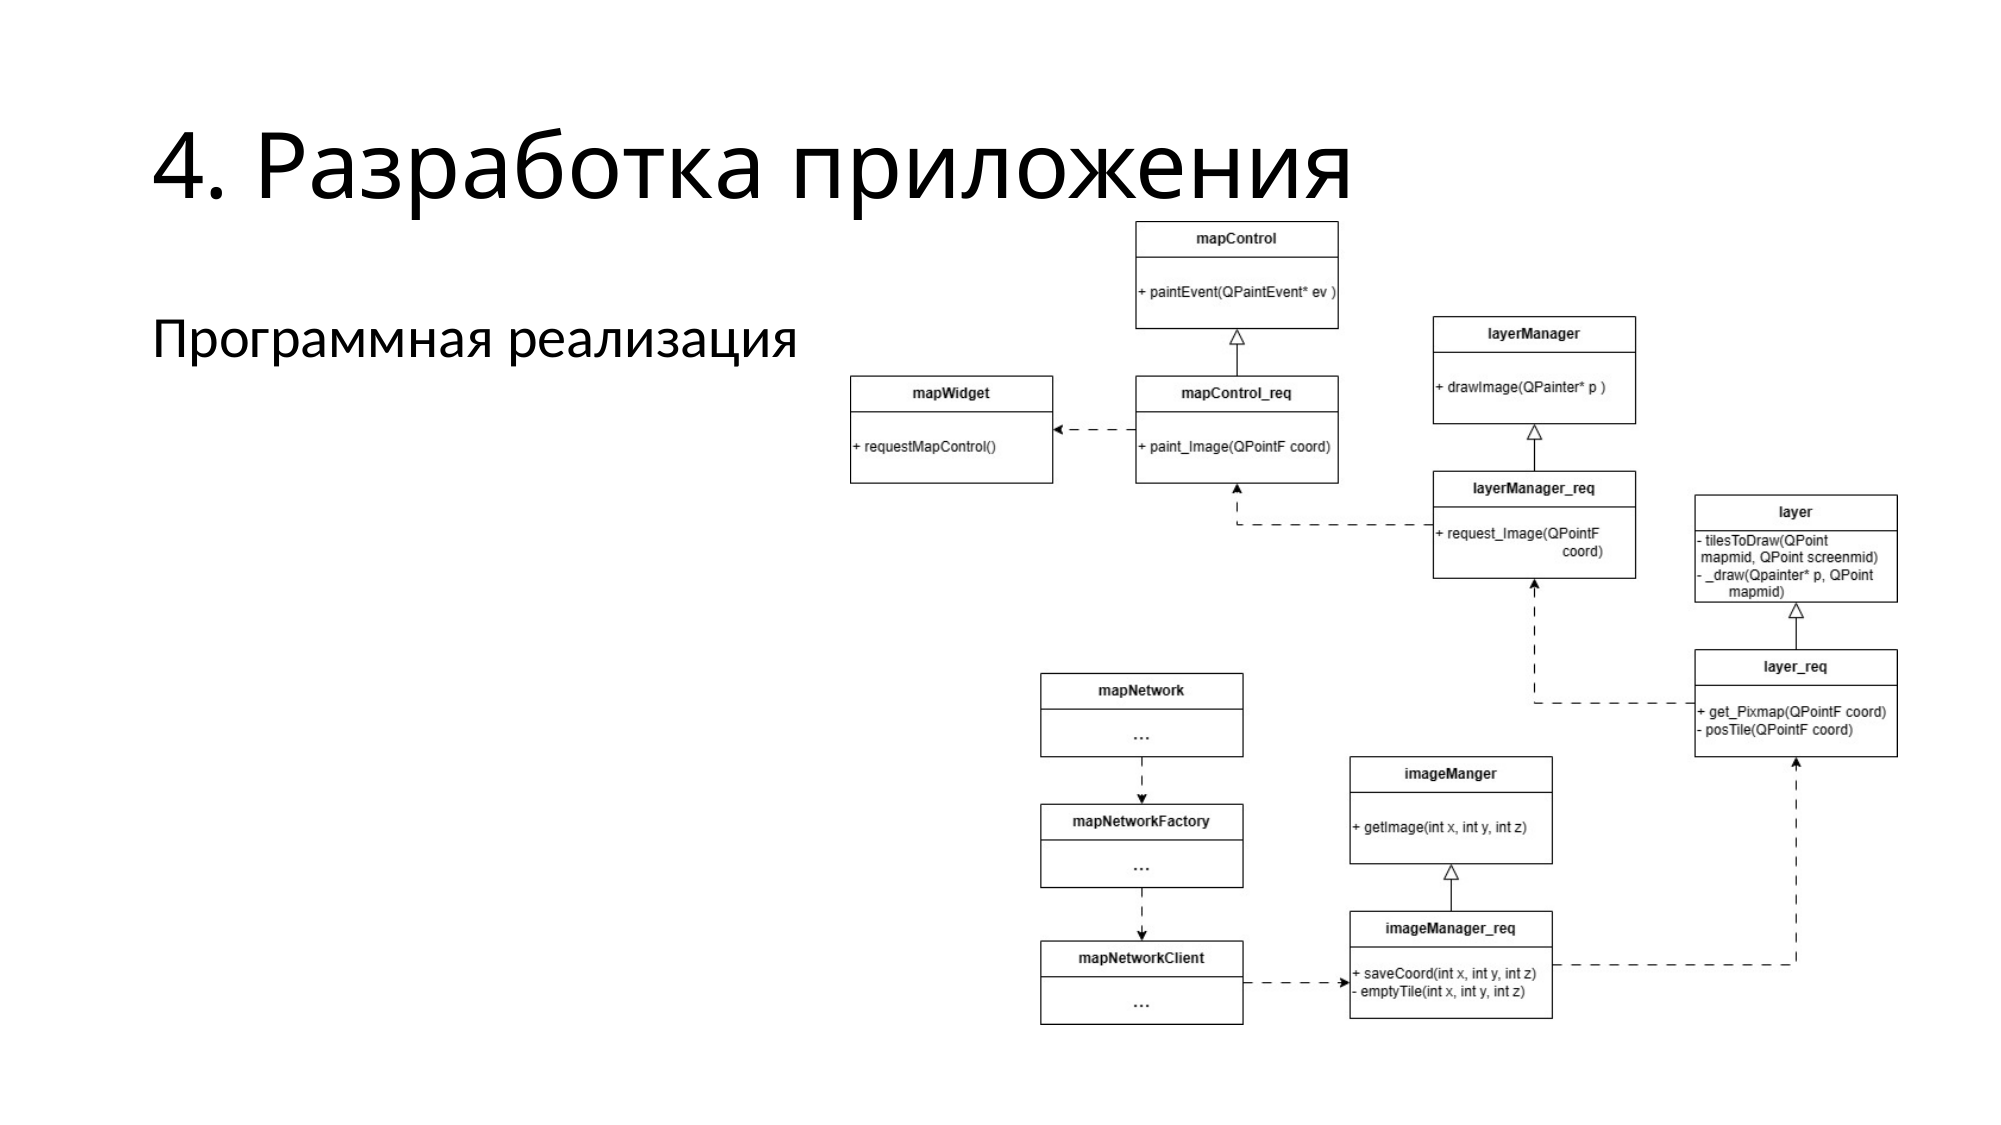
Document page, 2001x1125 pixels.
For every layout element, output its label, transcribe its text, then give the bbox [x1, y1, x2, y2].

list Программная реализация [137, 299, 850, 1014]
picture [850, 221, 1898, 1026]
title 4. Разработка приложения [137, 59, 1863, 278]
